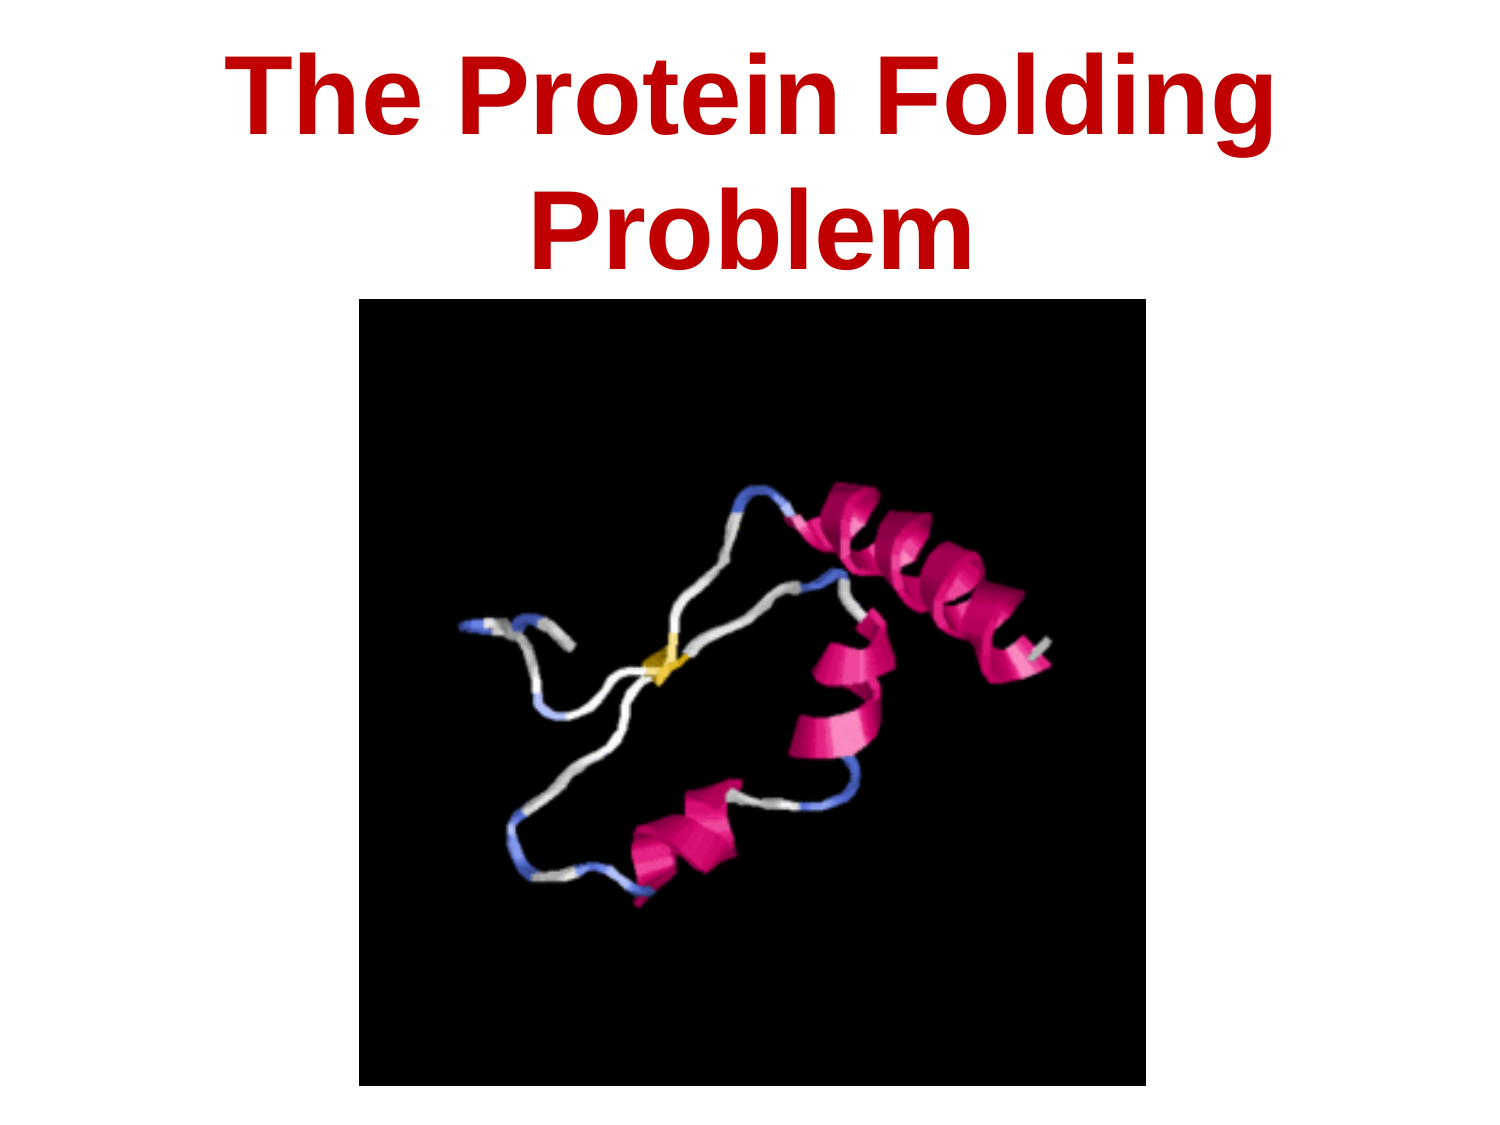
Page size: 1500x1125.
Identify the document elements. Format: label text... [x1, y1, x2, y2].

picture [359, 299, 1146, 1086]
text_box The Protein Folding Problem [117, 14, 1388, 290]
